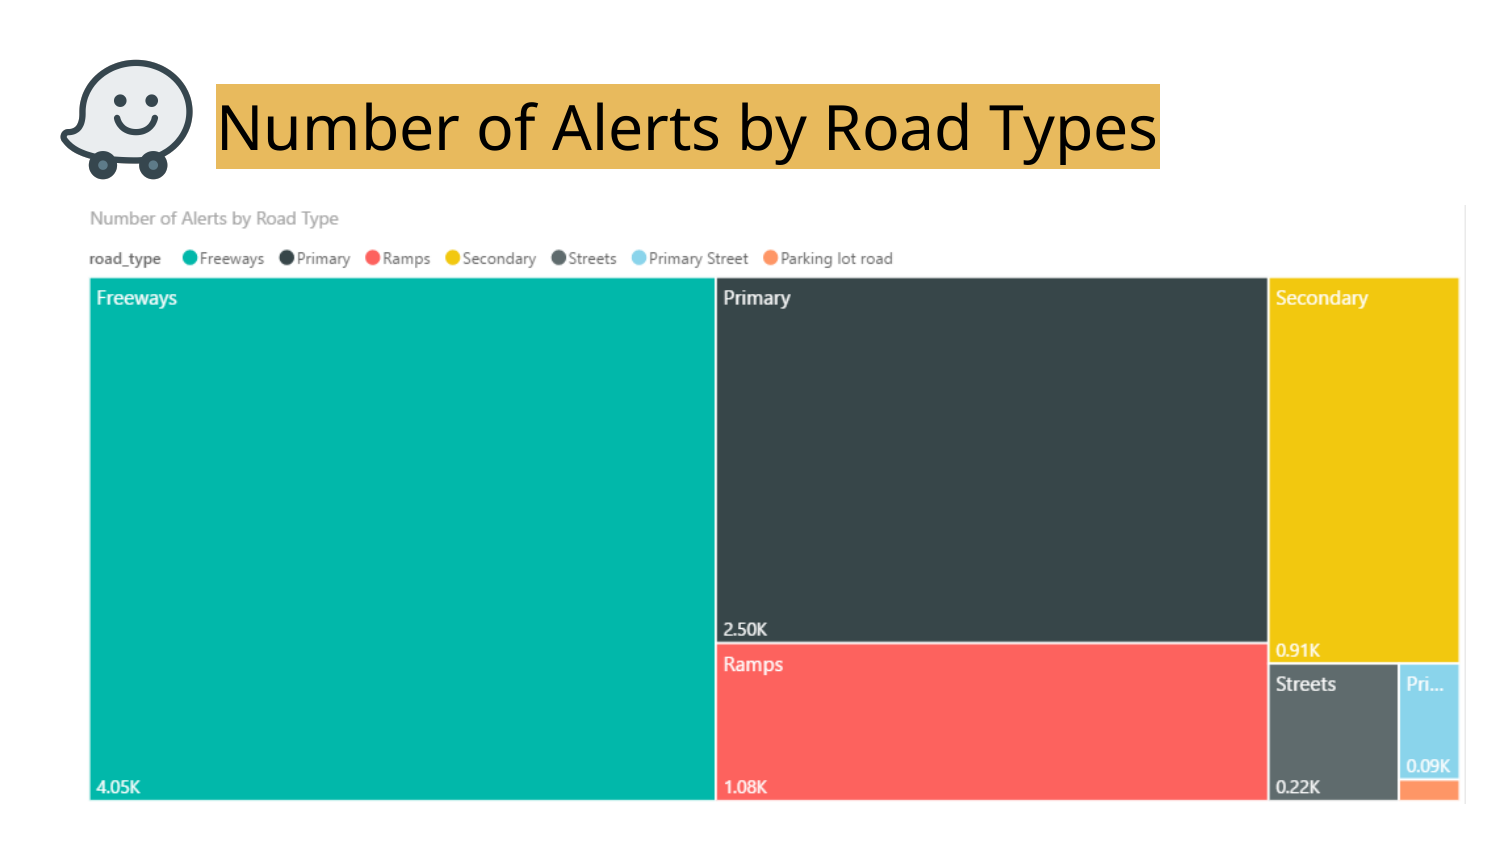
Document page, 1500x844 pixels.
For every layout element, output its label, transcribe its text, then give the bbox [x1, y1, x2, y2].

picture [50, 44, 202, 196]
title Number of Alerts by Road Types [207, 72, 1449, 167]
picture [82, 204, 1466, 805]
